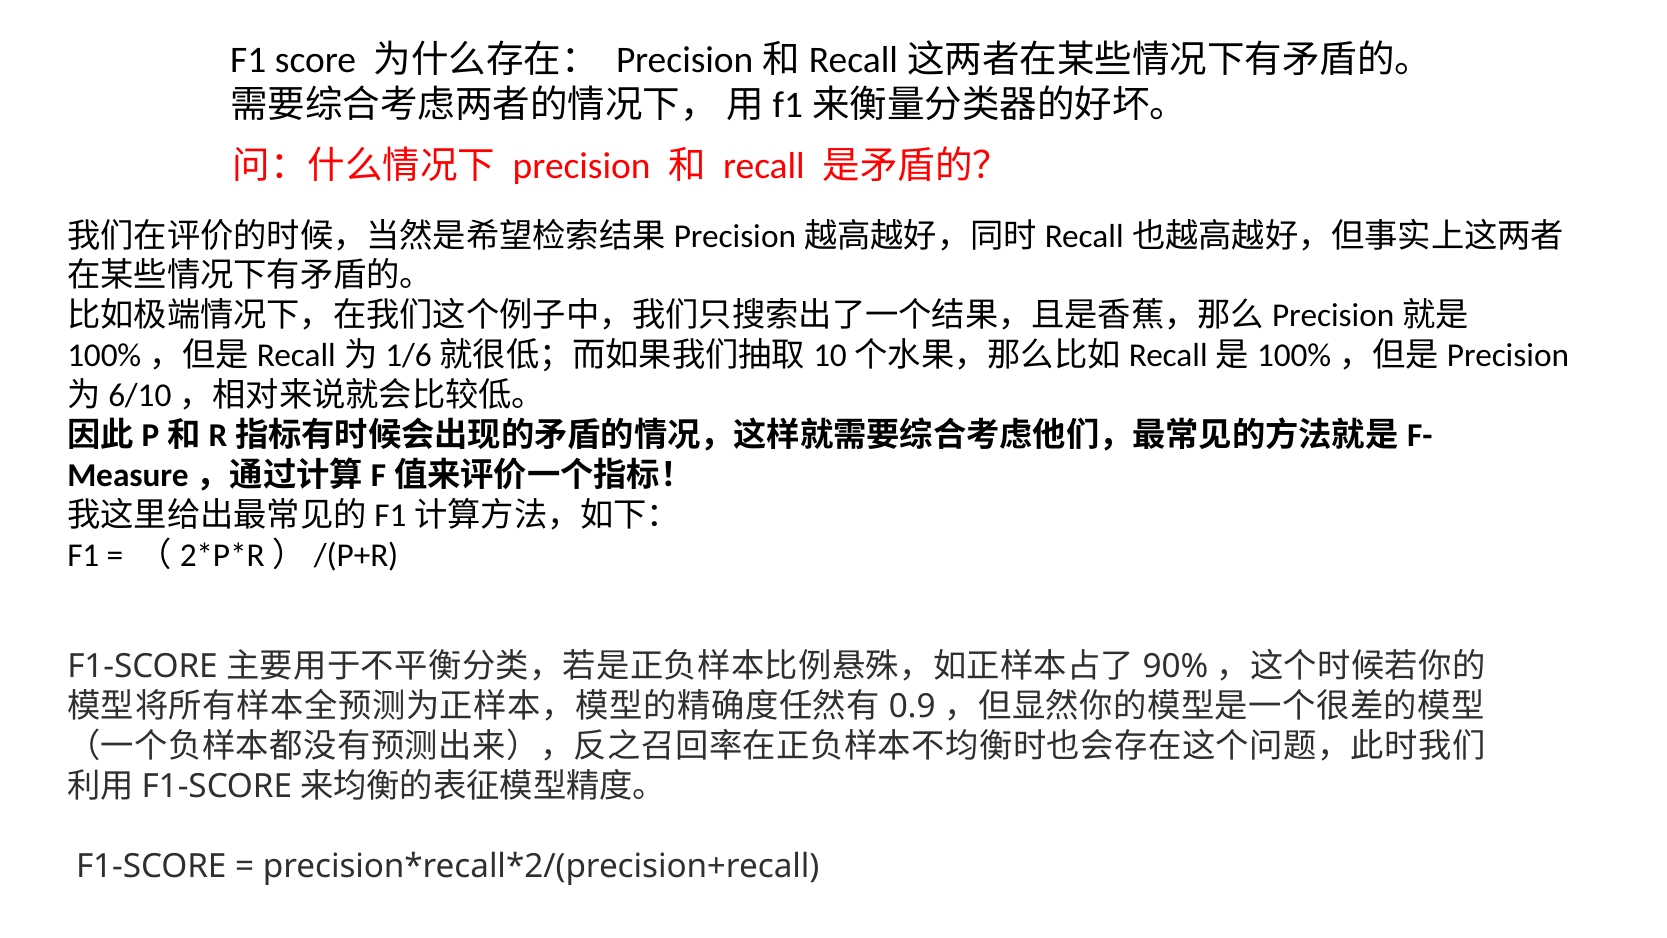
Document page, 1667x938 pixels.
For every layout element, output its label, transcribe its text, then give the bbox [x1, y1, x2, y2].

text_box F1 score 为什么存在： Precision和Recall这两者在某些情况下有矛盾的。 需要综合考虑两者的情况下， 用f1来衡量分类器的好坏。 [215, 27, 1447, 133]
text_box 问：什么情况下 precision 和 recall 是矛盾的？ [217, 133, 1025, 194]
text_box F1-SCORE主要用于不平衡分类，若是正负样本比例悬殊，如正样本占了90%，这个时候若你的模型将所有样本全预测为正样本，模型的精确度任然有0.9，但显然你的模型是一个很差的模型（一个负样本都没有预测出来），反之召回率在正负样本不均衡时也会存在这个问题，此时我们利用F1-SCORE来均衡的表征模型精度。 F1-SCORE = precision*recall*2/(precision+recall) [52, 637, 1500, 892]
text_box 我们在评价的时候，当然是希望检索结果Precision越高越好，同时Recall也越高越好，但事实上这两者在某些情况下有矛盾的。 比如极端情况下，在我们这个例子中，我们只搜索出了一个结果，且是香蕉，那么Precision就是100%，但是Recall为1/6就很低；而如果我们抽取10个水果，那么比如Recall是100%，但是Precision为6/10，相对来说就会比较低。 因此P和R指标有时候会出现的矛盾的情况，这样就需要综合考虑他们，最常见的方法就是F-Measure，通过计算F值来评价一个指标！ 我这里给出最常见的F1计算方法，如下： F1 = （2*P*R）/(P+R) [52, 206, 1596, 621]
